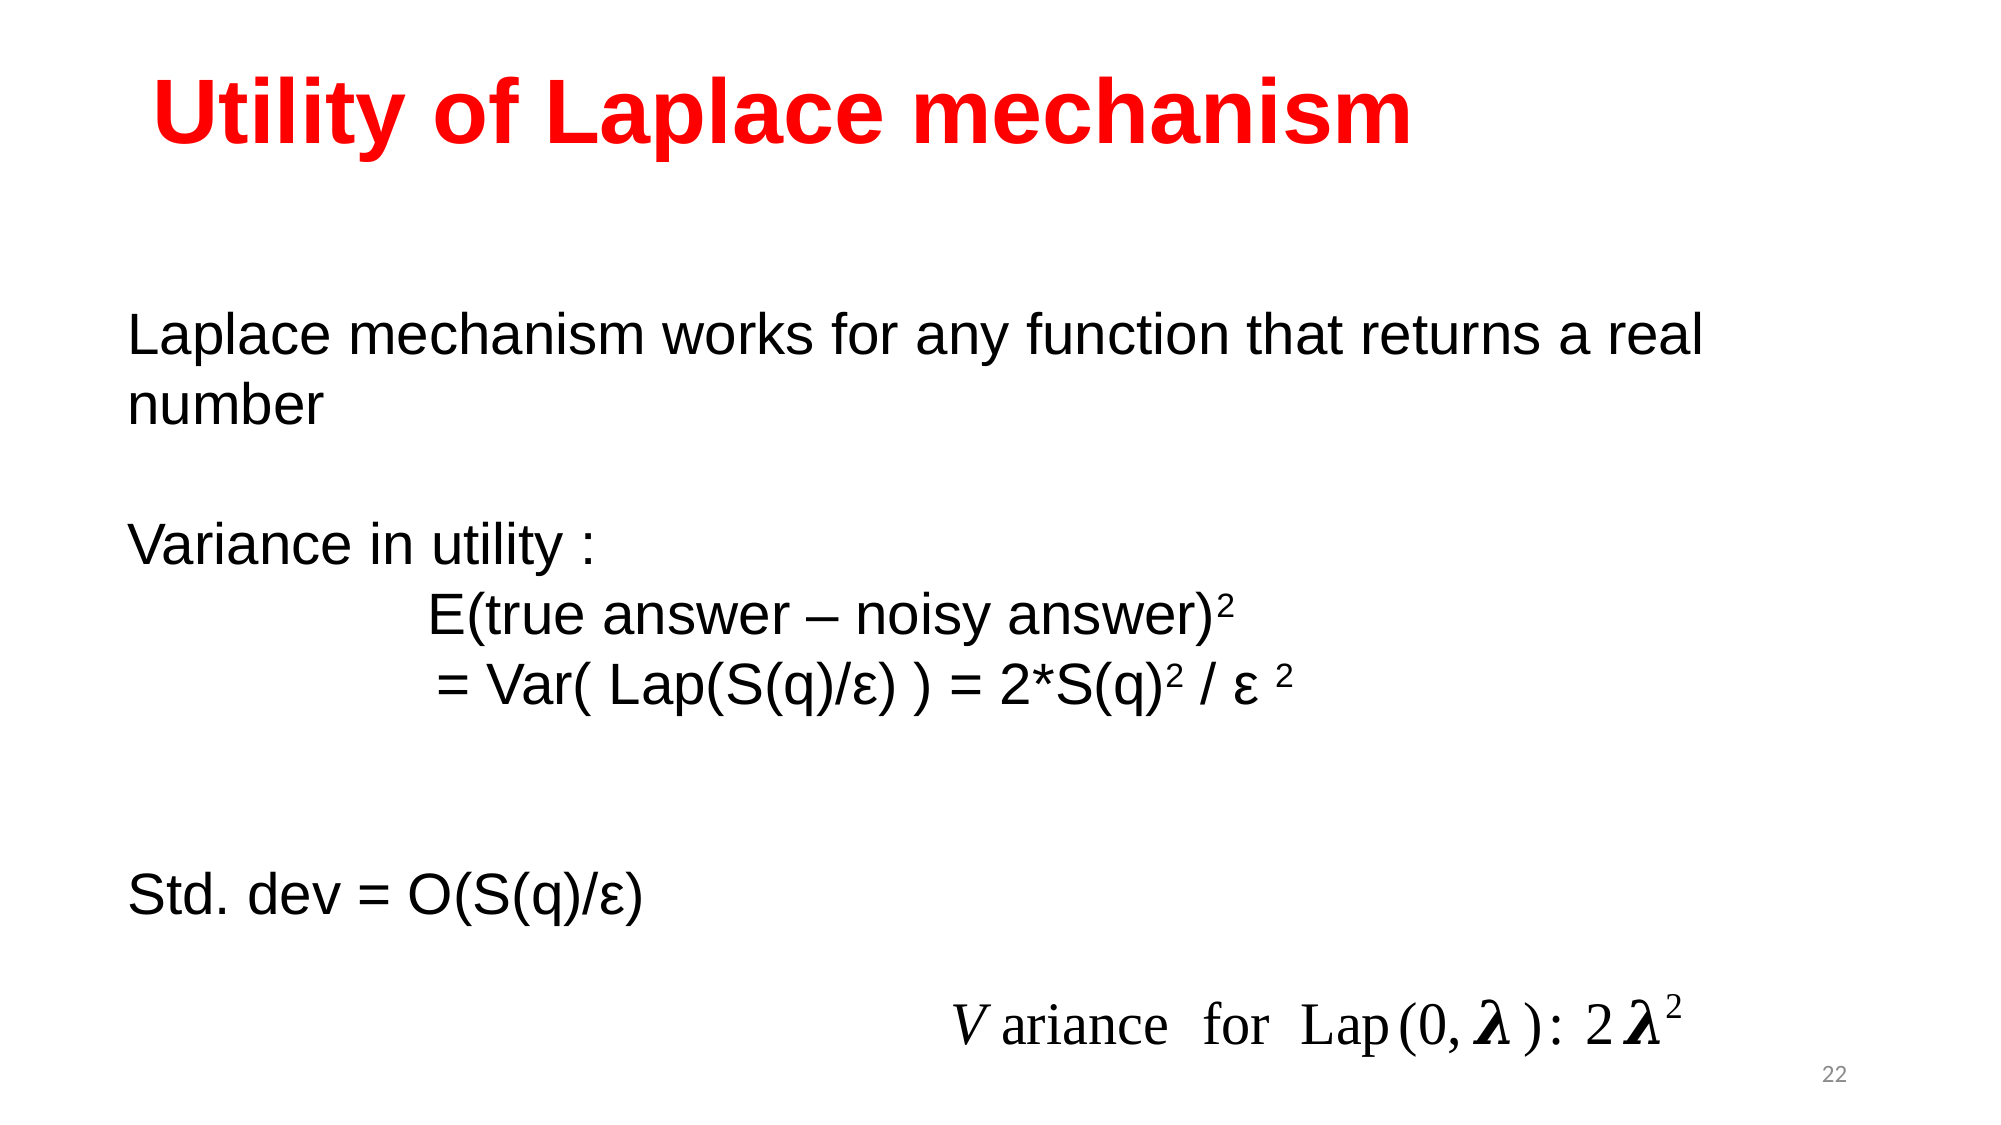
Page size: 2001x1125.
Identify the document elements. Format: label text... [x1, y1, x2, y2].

title Utility of Laplace mechanism [137, 59, 1863, 278]
slide_number 22 [1412, 1042, 1863, 1103]
text_box Laplace mechanism works for any function that returns a real number Variance in utility : E(true answer – noisy answer)2 = Var( Lap(S(q)/ε) ) = 2*S(q)2 / ε 2 Std. dev = O(S(q)/ε) [112, 288, 1863, 1004]
